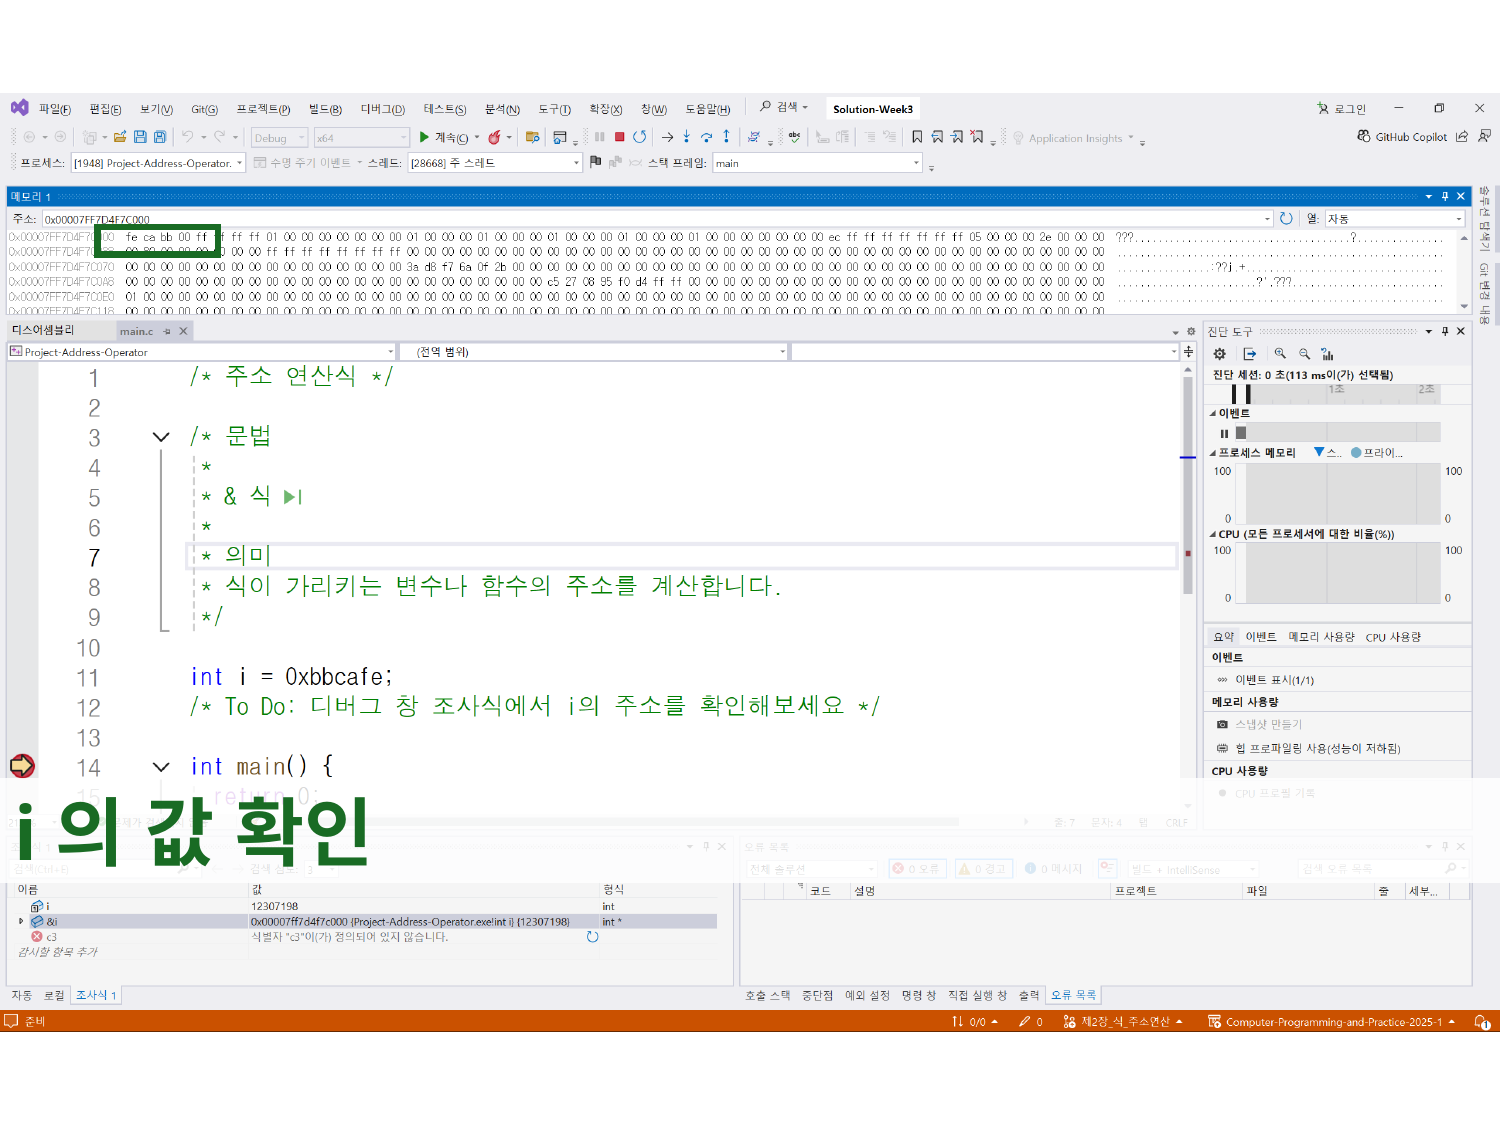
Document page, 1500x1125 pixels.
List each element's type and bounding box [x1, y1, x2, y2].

picture [0, 93, 1500, 1032]
